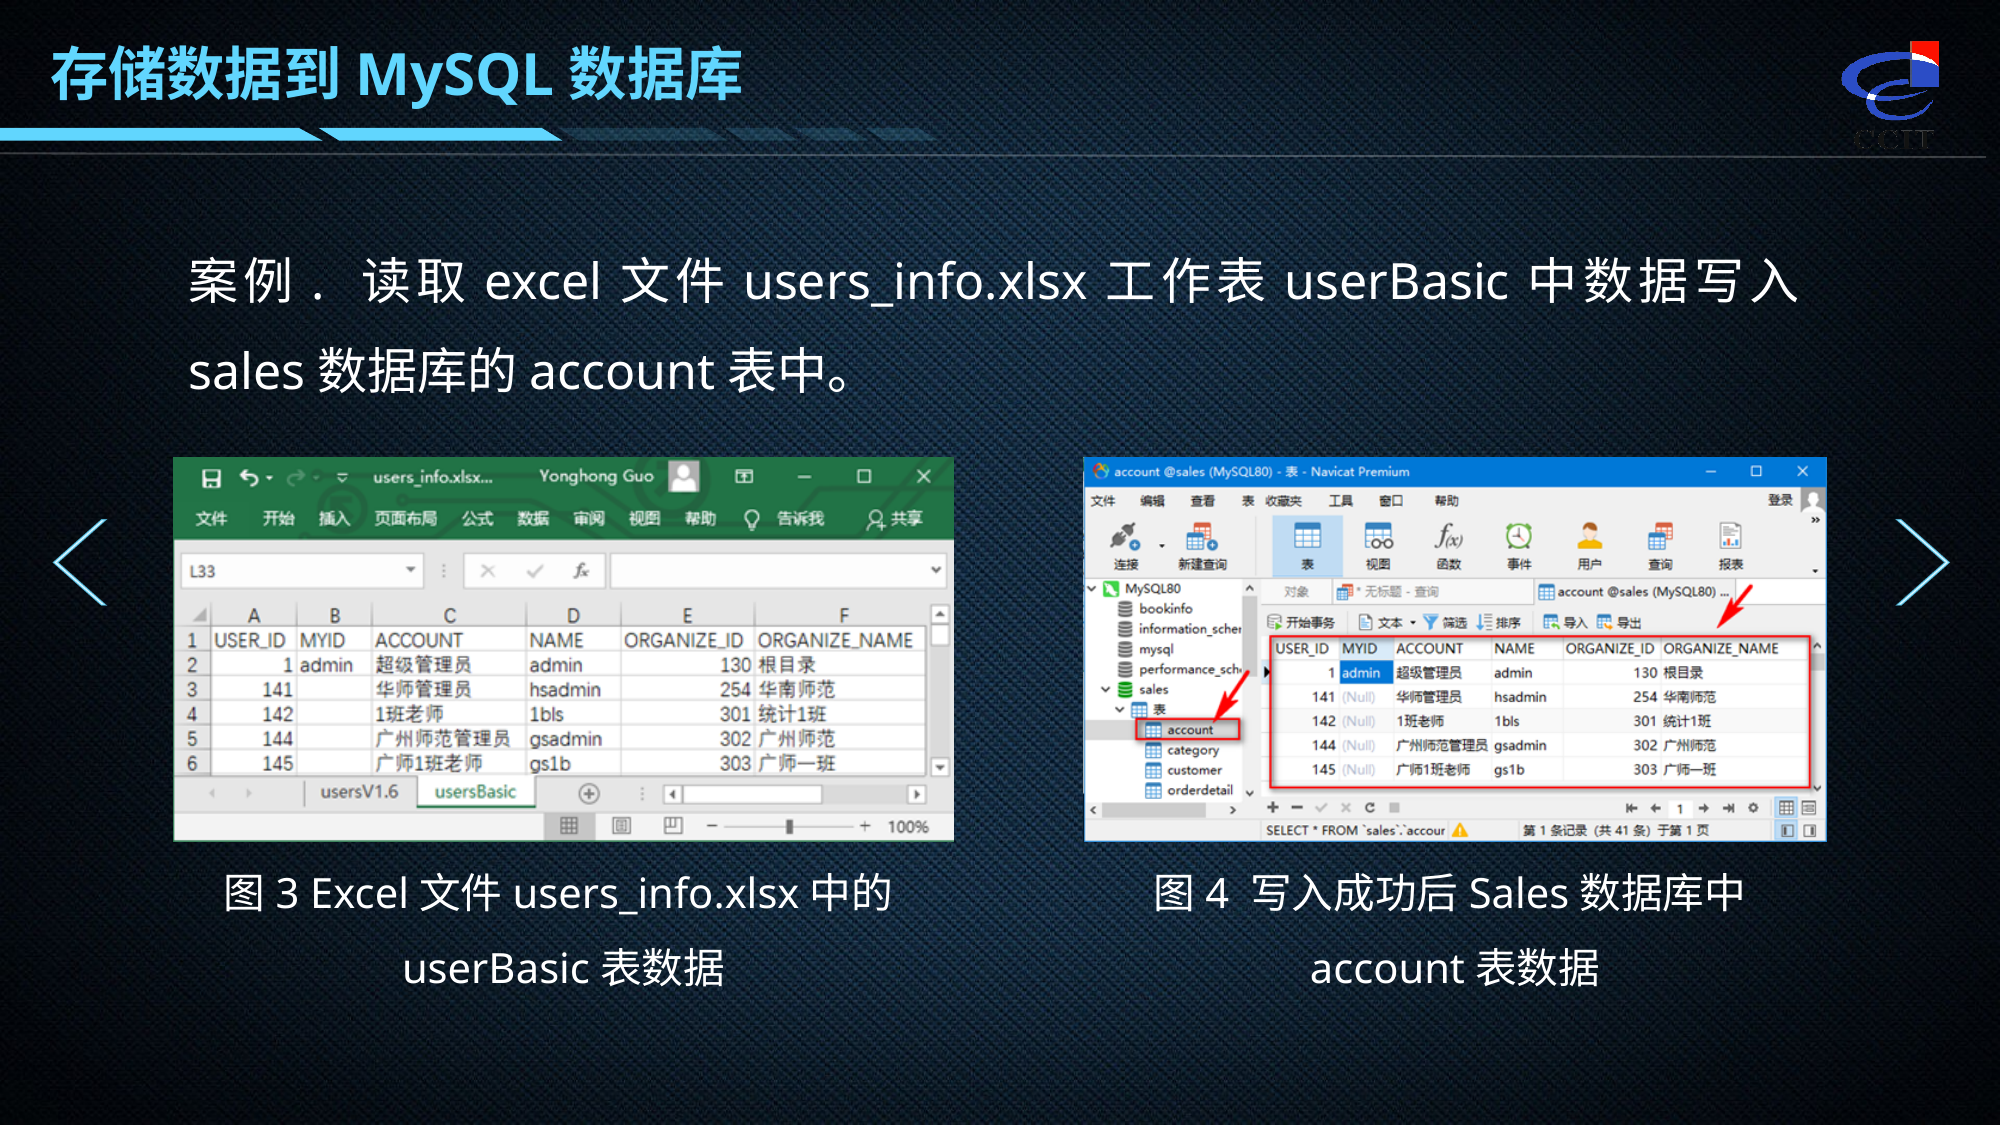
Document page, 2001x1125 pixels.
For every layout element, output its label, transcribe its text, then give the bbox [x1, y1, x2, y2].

text_box 存储数据到MySQL数据库 [35, 29, 1277, 115]
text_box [173, 457, 954, 993]
text_box 案例. 读取excel文件users_info.xlsx工作表userBasic中数据写入sales数据库的account表中。 [173, 211, 1827, 407]
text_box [1083, 457, 1827, 993]
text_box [0, 152, 1987, 159]
picture [0, 0, 2000, 1125]
